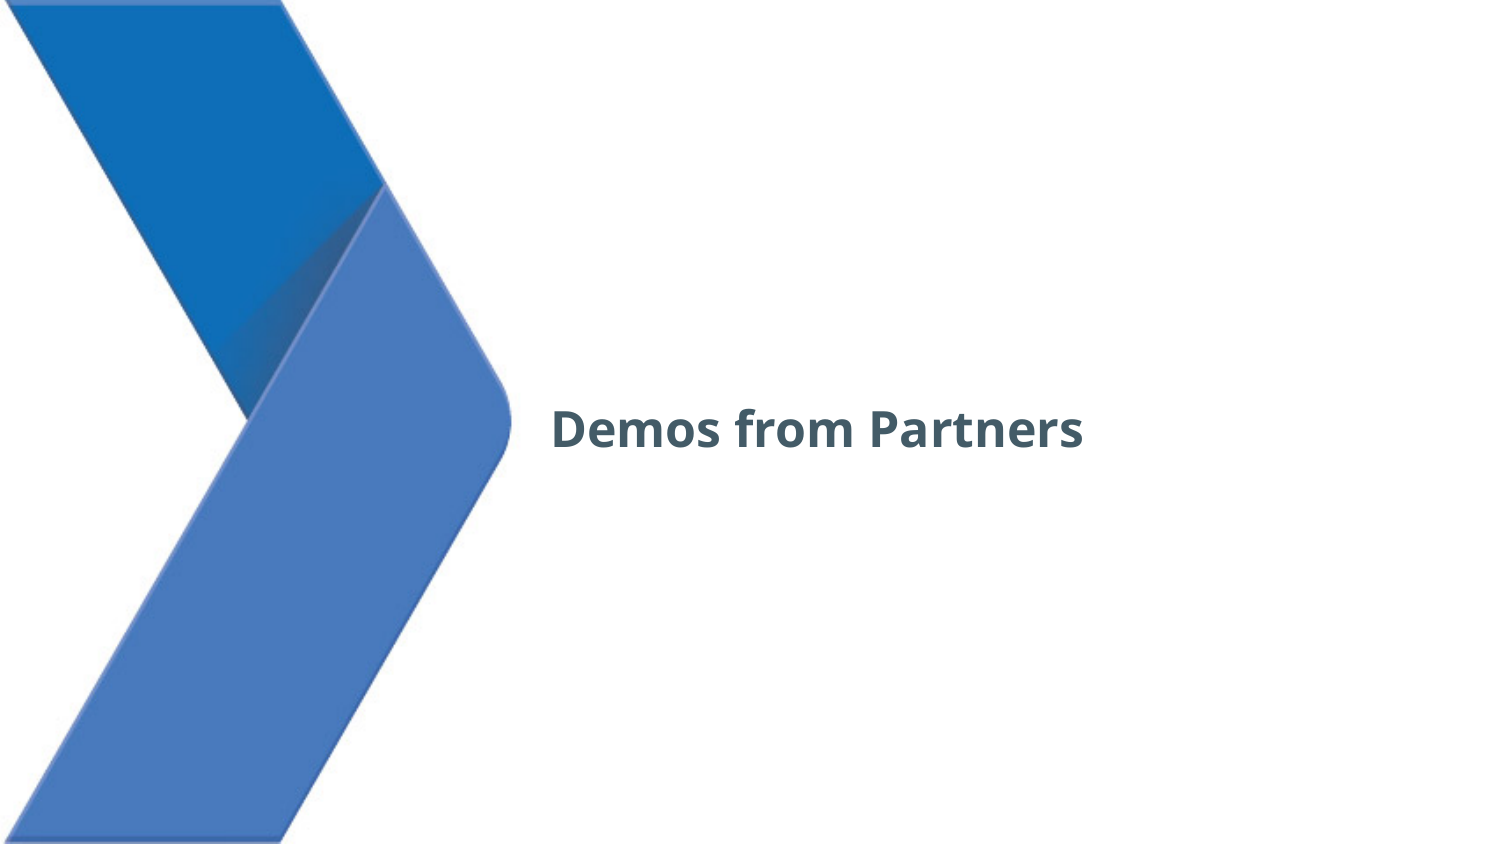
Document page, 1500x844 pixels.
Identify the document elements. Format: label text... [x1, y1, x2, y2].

picture [0, 0, 1500, 844]
list Demos from Partners [535, 346, 1407, 497]
